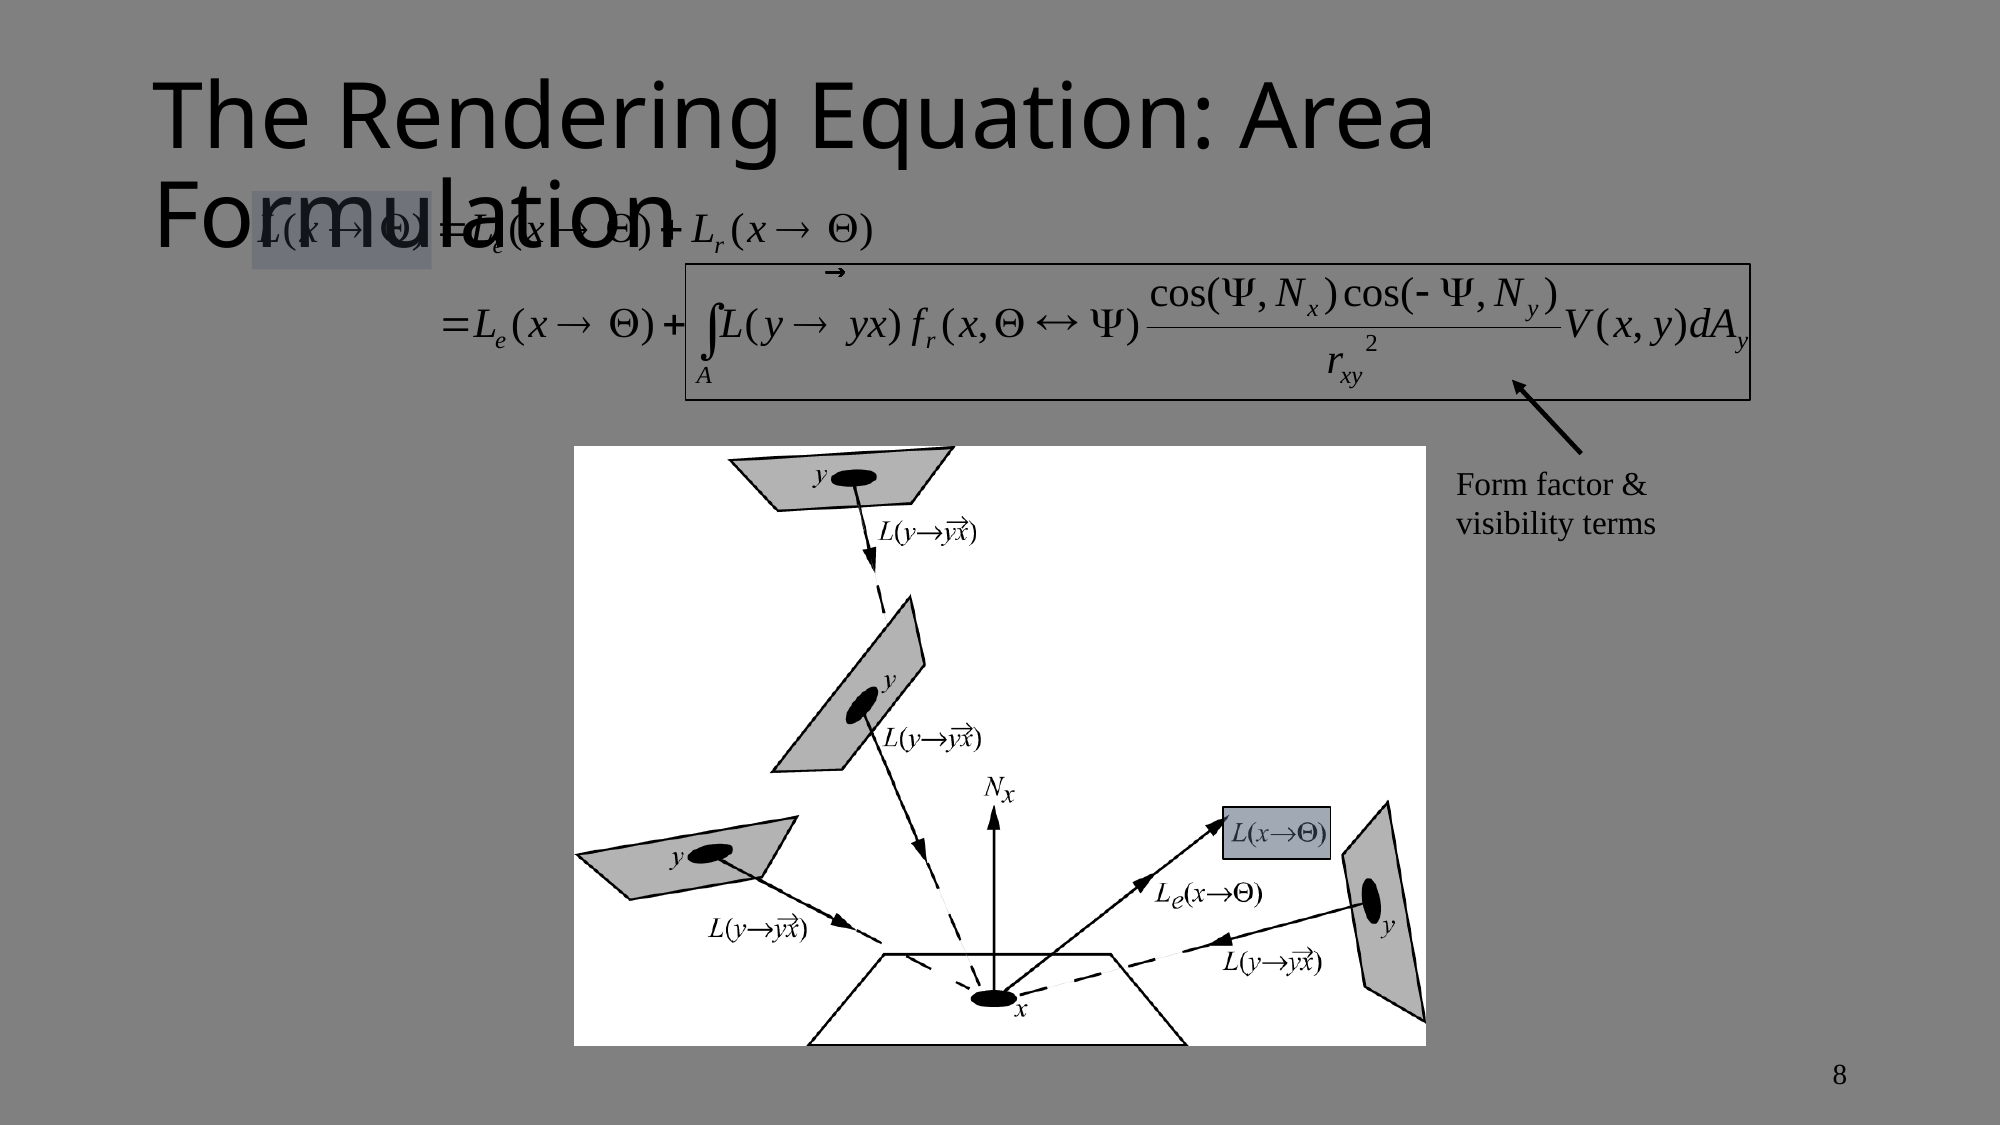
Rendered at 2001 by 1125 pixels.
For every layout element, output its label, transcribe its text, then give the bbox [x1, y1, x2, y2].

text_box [249, 202, 1762, 398]
title The Rendering Equation: Area Formulation [137, 59, 1863, 278]
text_box [251, 191, 432, 202]
picture [574, 446, 1426, 1046]
slide_number 8 [1412, 1042, 1863, 1103]
text_box Form factor & visibility terms [1441, 454, 1708, 549]
